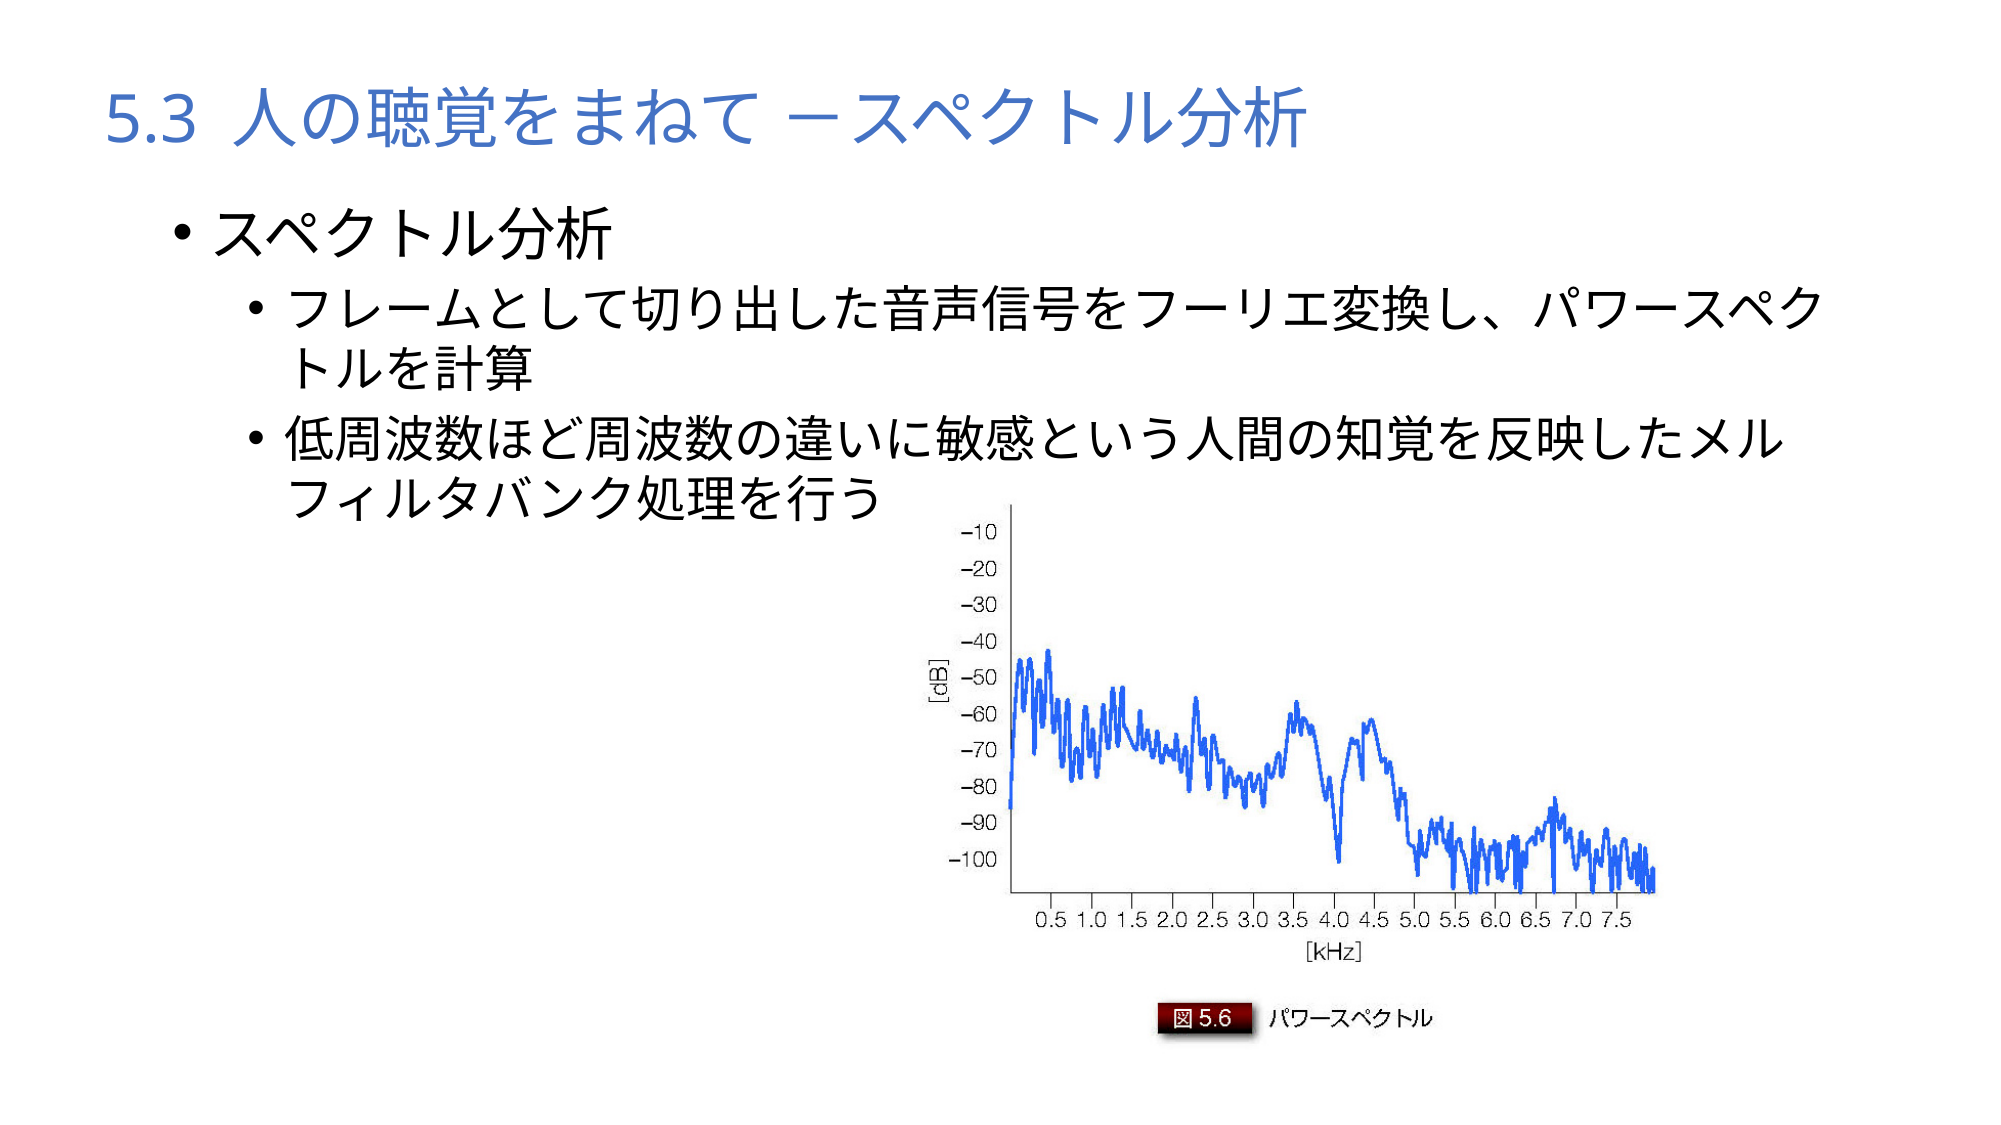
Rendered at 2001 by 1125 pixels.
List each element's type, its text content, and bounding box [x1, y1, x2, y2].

list スペクトル分析 フレームとして切り出した音声信号をフーリエ変換し、パワースペクトルを計算 低周波数ほど周波数の違いに敏感という人間の知覚を反映したメルフィルタバンク処理を行う [157, 189, 1890, 963]
title 5.3 人の聴覚をまねて －スペクトル分析 [89, 56, 1383, 186]
picture [901, 481, 1684, 1054]
